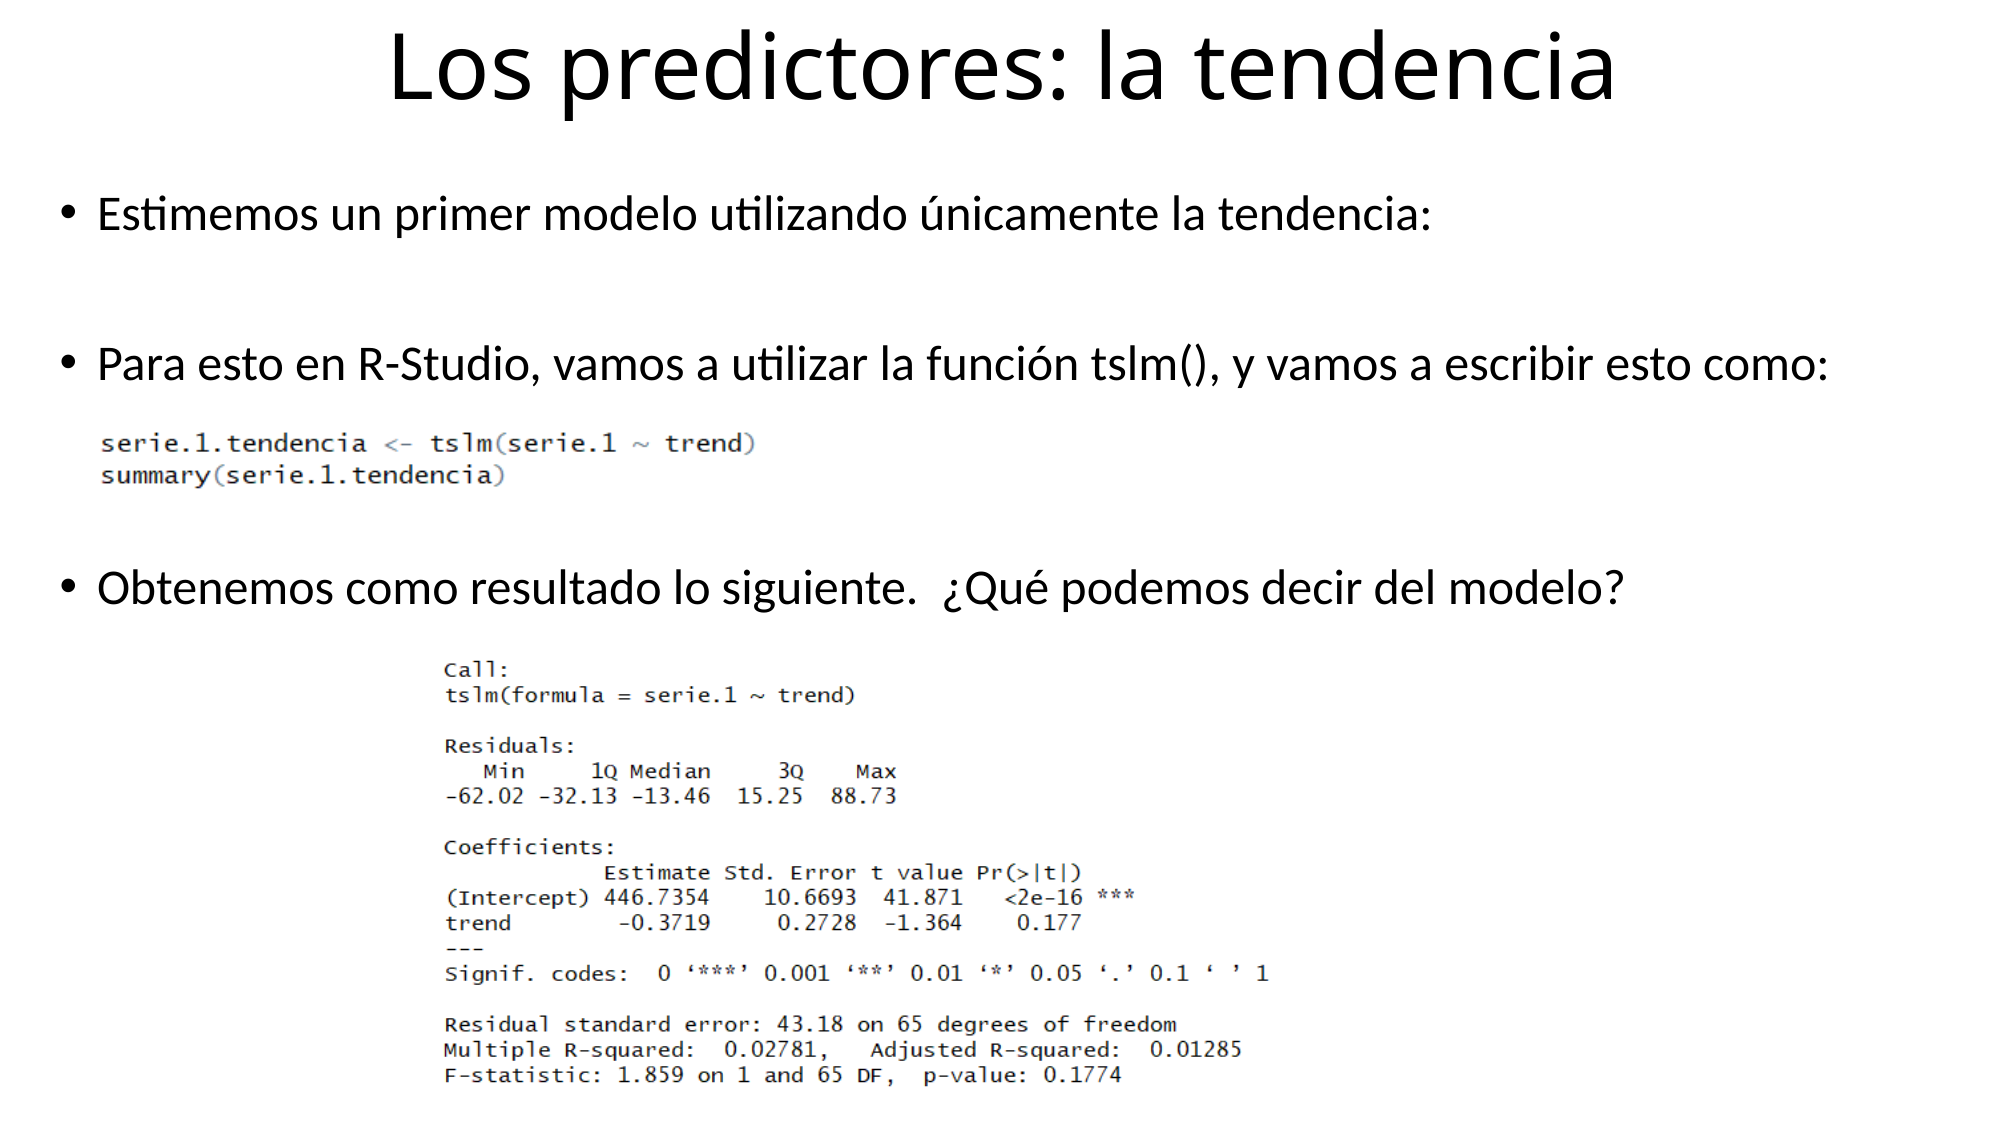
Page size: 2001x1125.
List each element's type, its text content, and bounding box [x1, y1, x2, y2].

picture [441, 653, 1275, 1093]
title Los predictores: la tendencia [44, 7, 1962, 133]
picture [95, 425, 760, 490]
